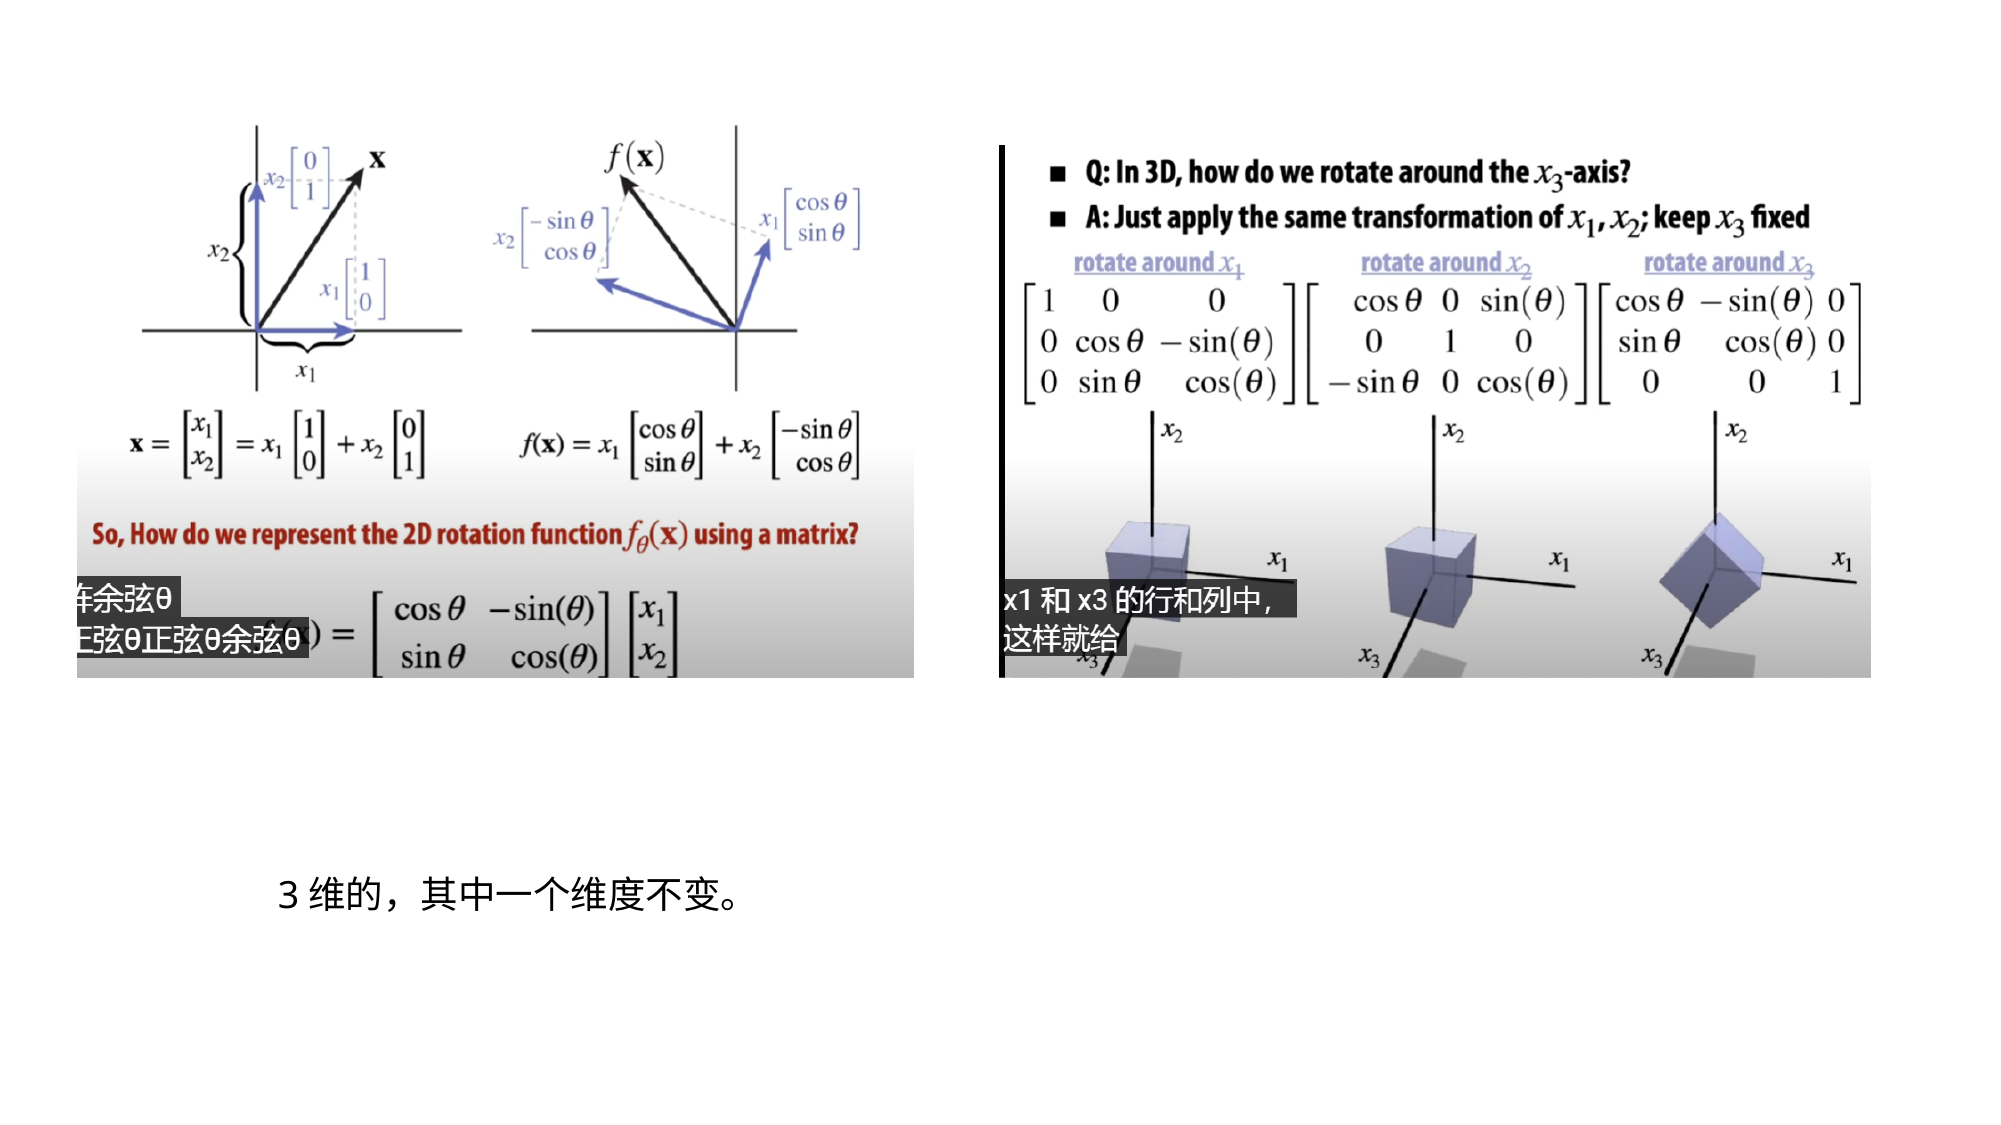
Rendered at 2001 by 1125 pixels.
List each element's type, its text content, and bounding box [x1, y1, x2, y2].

text_box 3维的，其中一个维度不变。 [263, 863, 1359, 923]
picture [999, 145, 1871, 678]
picture [77, 104, 914, 678]
